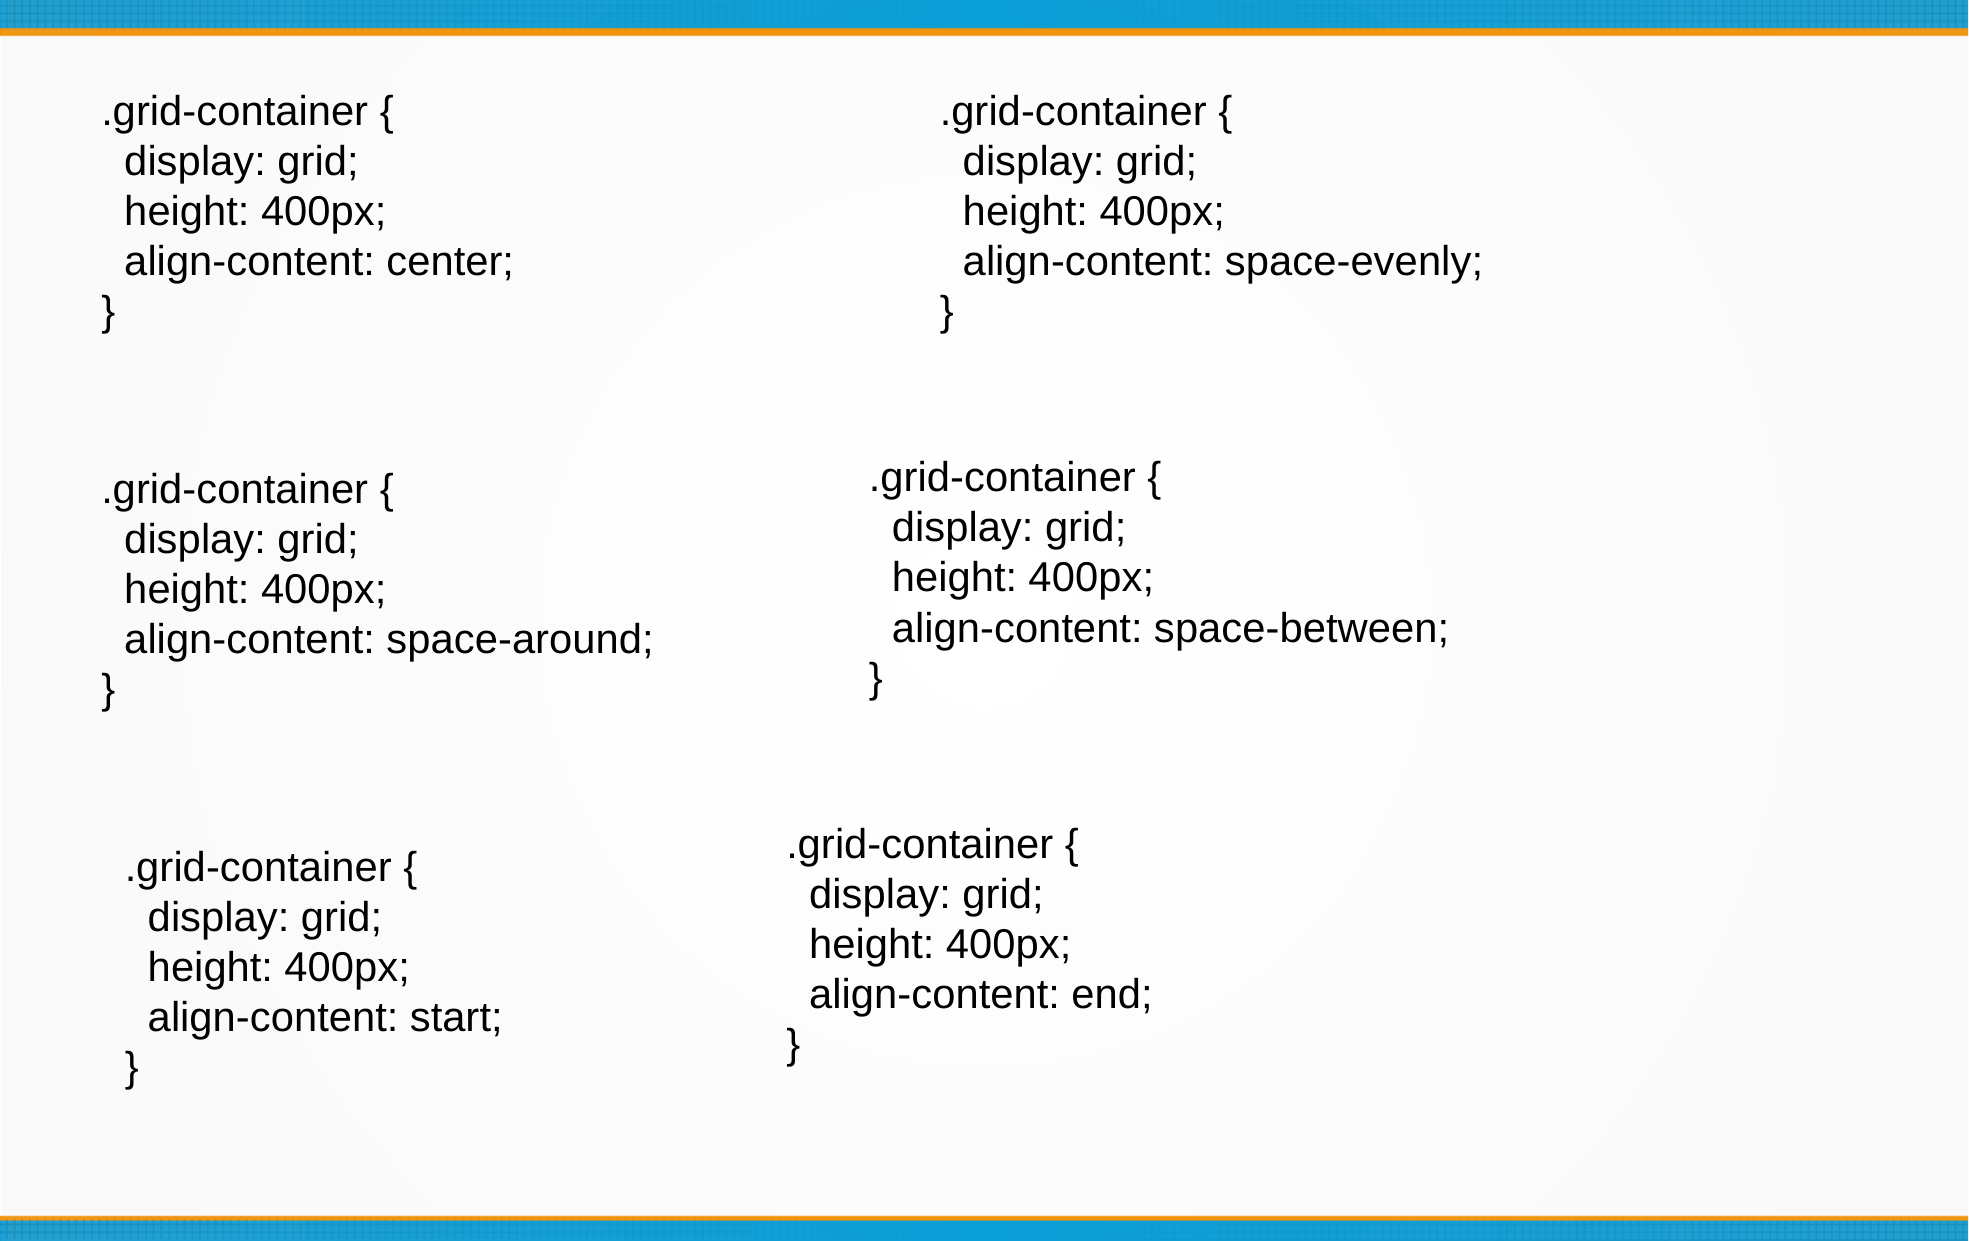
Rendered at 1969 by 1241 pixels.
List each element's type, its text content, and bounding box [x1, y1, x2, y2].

text_box .grid-container { display: grid; height: 400px; align-content: space-around; } [86, 454, 1071, 720]
text_box .grid-container { display: grid; height: 400px; align-content: center; } [86, 76, 925, 342]
text_box .grid-container { display: grid; height: 400px; align-content: end; } [771, 809, 1756, 1074]
text_box .grid-container { display: grid; height: 400px; align-content: space-between; } [854, 442, 1838, 708]
text_box .grid-container { display: grid; height: 400px; align-content: start; } [110, 832, 1094, 1098]
text_box .grid-container { display: grid; height: 400px; align-content: space-evenly; } [925, 76, 1909, 342]
picture [0, 0, 1969, 1241]
